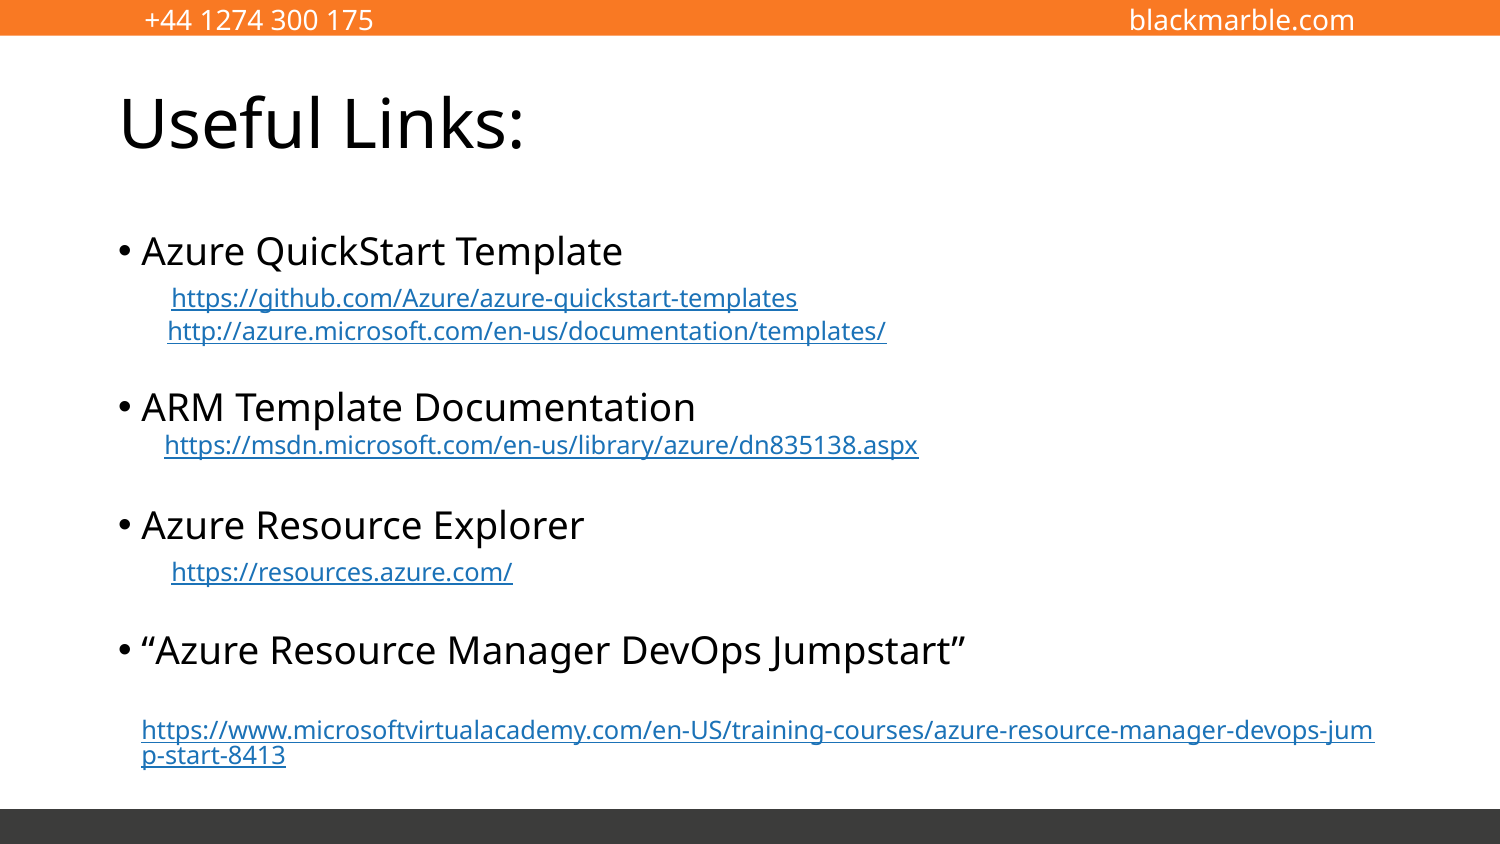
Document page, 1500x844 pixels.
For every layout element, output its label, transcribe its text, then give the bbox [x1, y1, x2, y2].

list Azure QuickStart Template https://github.com/Azure/azure-quickstart-templates http://azure.microsoft.com/en-us/documentation/templates/ ARM Template Documentation https://msdn.microsoft.com/en-us/library/azure/dn835138.aspx Azure Resource Explorer https://resources.azure.com/ “Azure Resource Manager DevOps Jumpstart” https://www.microsoftvirtualacademy.com/en-US/training-courses/azure-resource-manager-devops-jump-start-8413 [103, 224, 1397, 760]
title Useful Links: [103, 44, 1397, 208]
